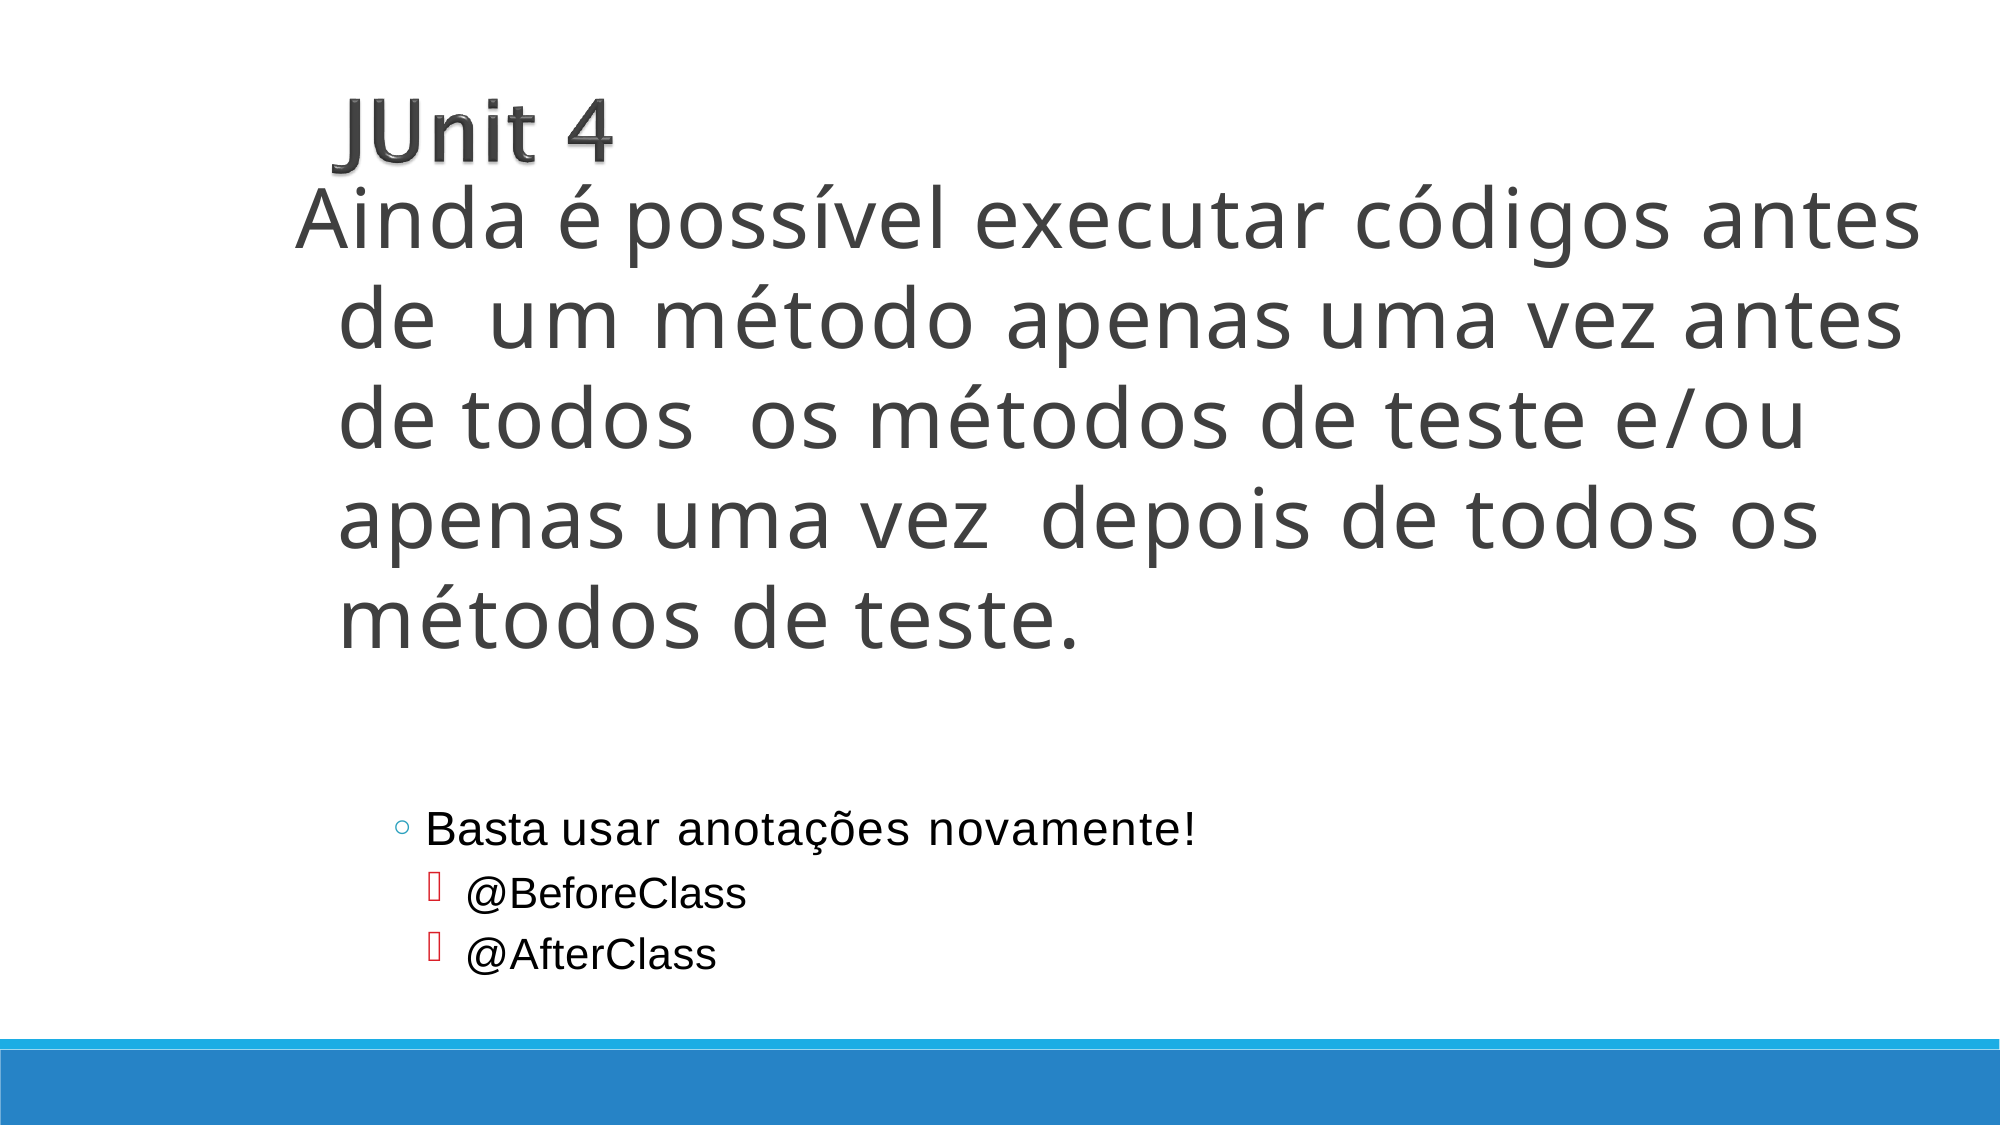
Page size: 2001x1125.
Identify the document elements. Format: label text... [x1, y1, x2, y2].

title Ainda é possível executar códigos antes de um método apenas uma vez antes de todos os métodos de teste e/ou apenas uma vez depois de todos os métodos de teste. [293, 163, 1944, 666]
text_box [328, 97, 616, 163]
text_box Basta usar anotações novamente! @BeforeClass @AfterClass [385, 786, 1204, 978]
